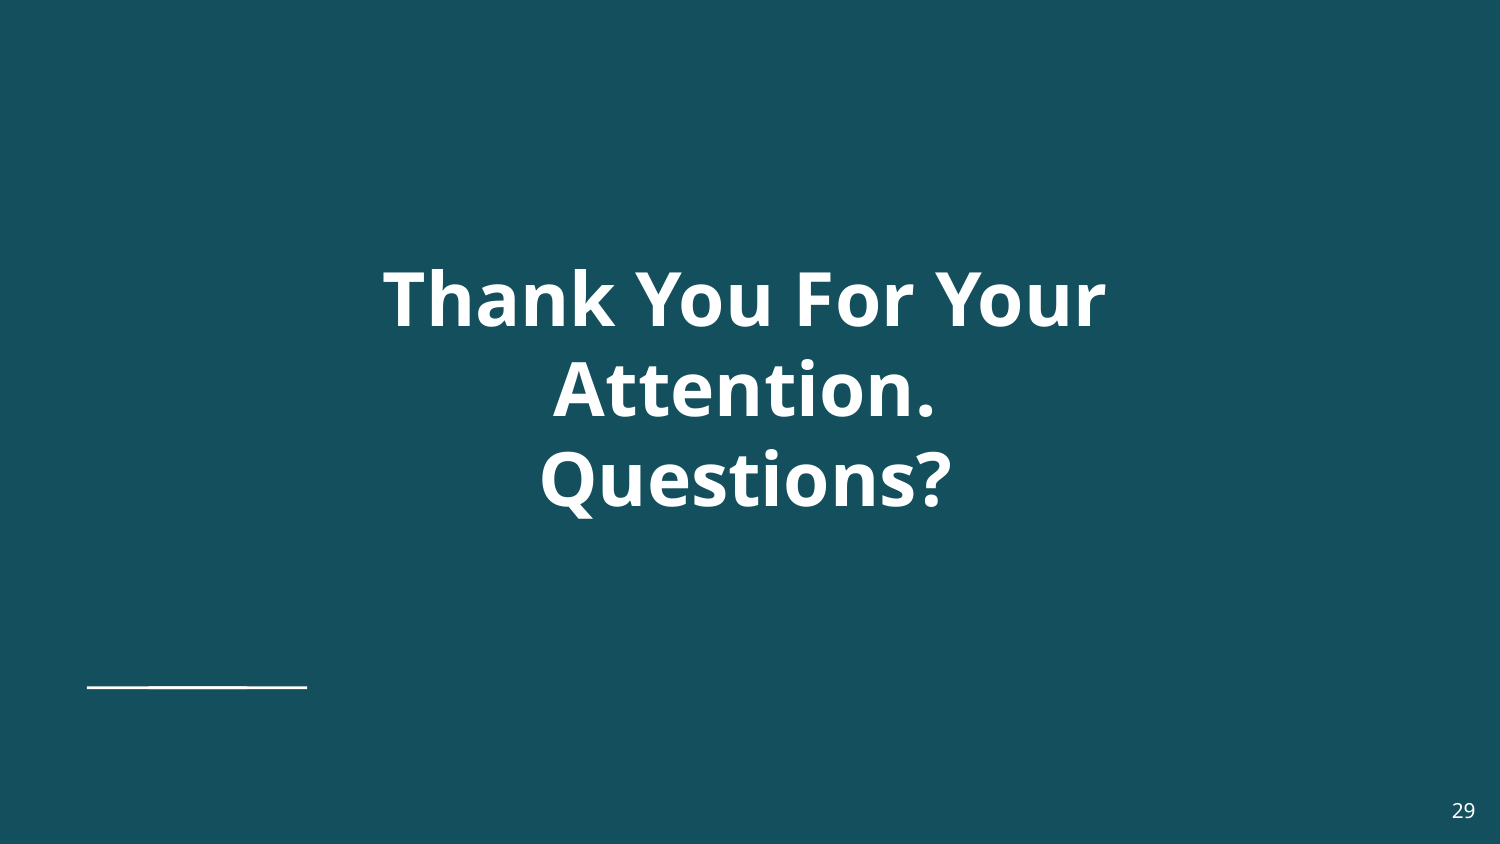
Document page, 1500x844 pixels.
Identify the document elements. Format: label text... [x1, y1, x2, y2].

slide_number ‹#› [1400, 779, 1491, 844]
title Thank You For Your Attention. Questions? [169, 141, 1322, 632]
